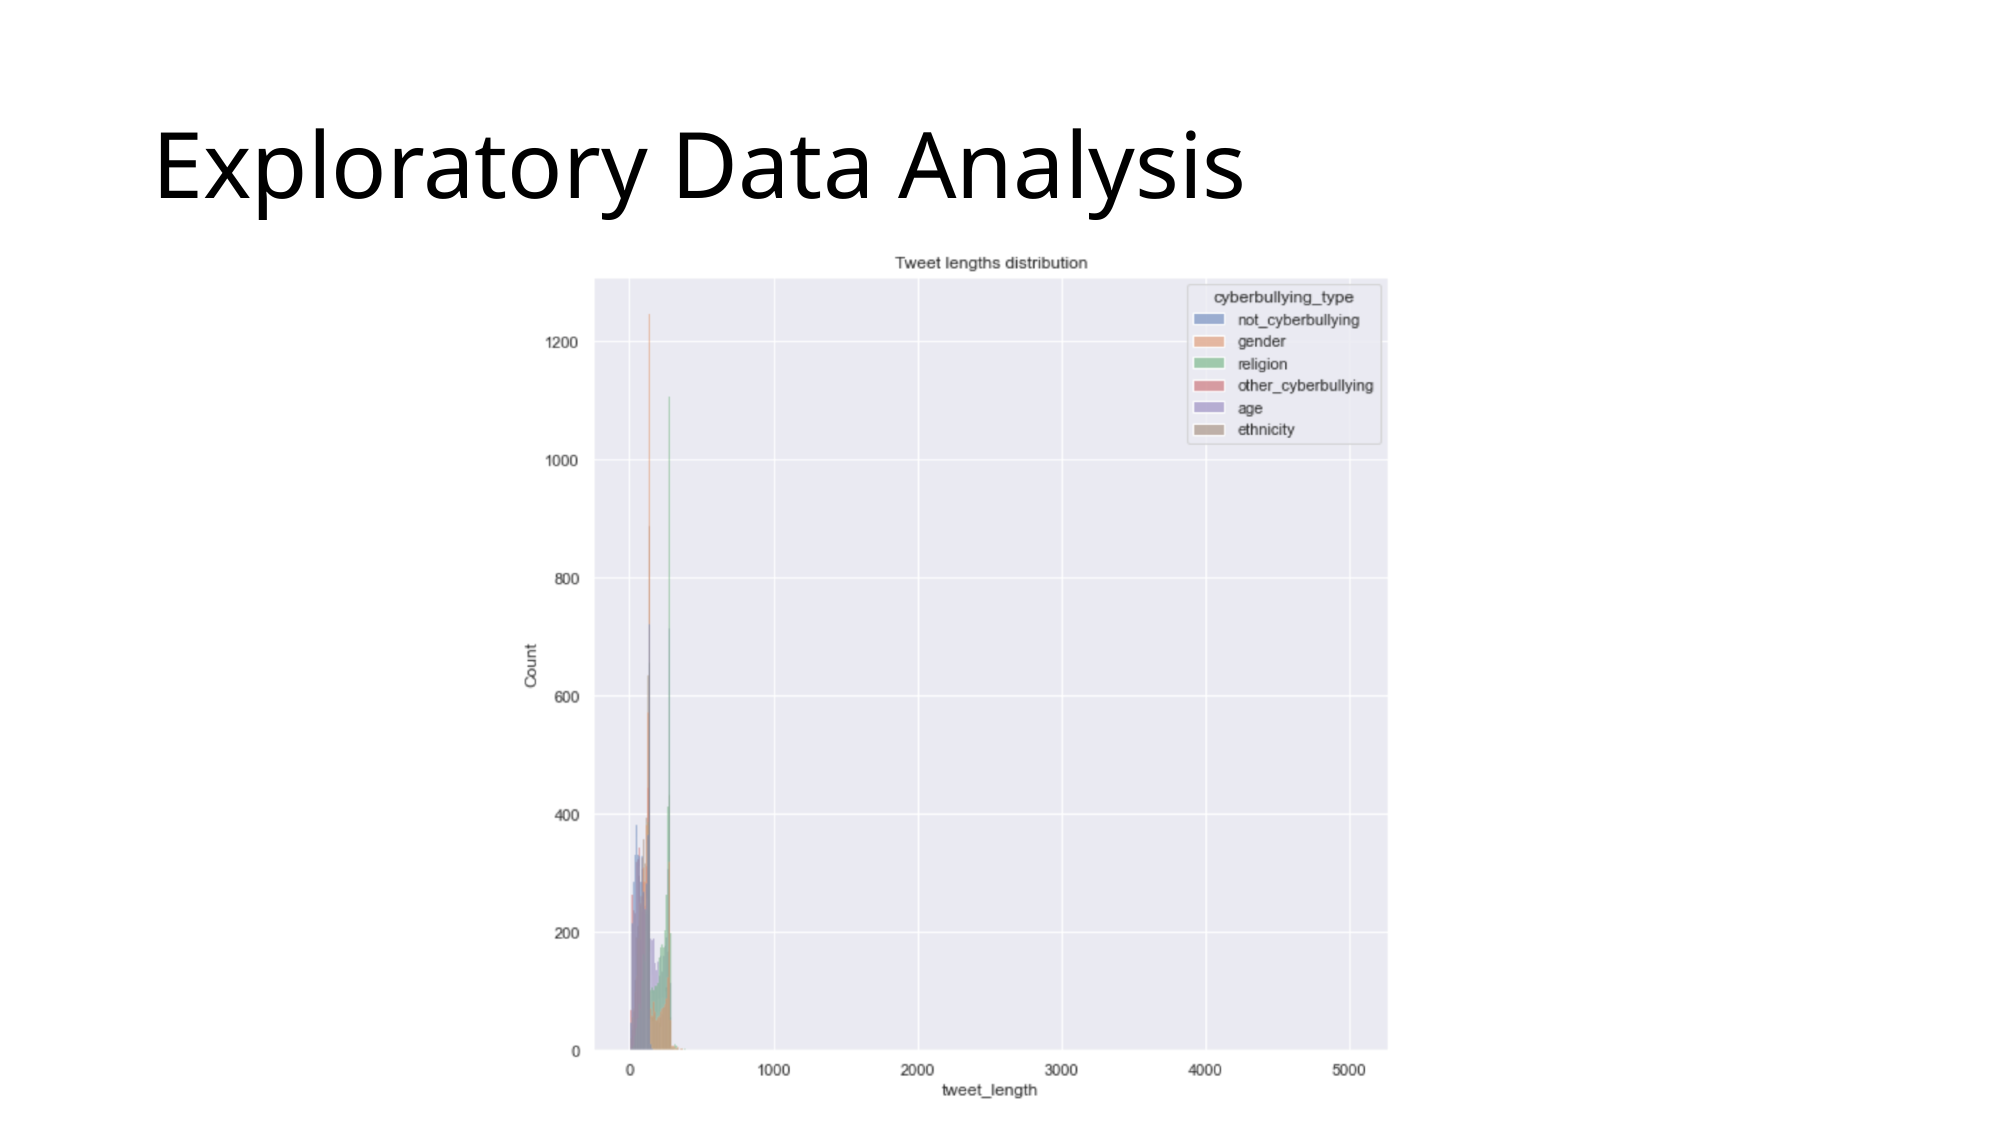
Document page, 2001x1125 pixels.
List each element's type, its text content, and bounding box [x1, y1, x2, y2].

title Exploratory Data Analysis [137, 59, 1863, 278]
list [511, 245, 1404, 1105]
